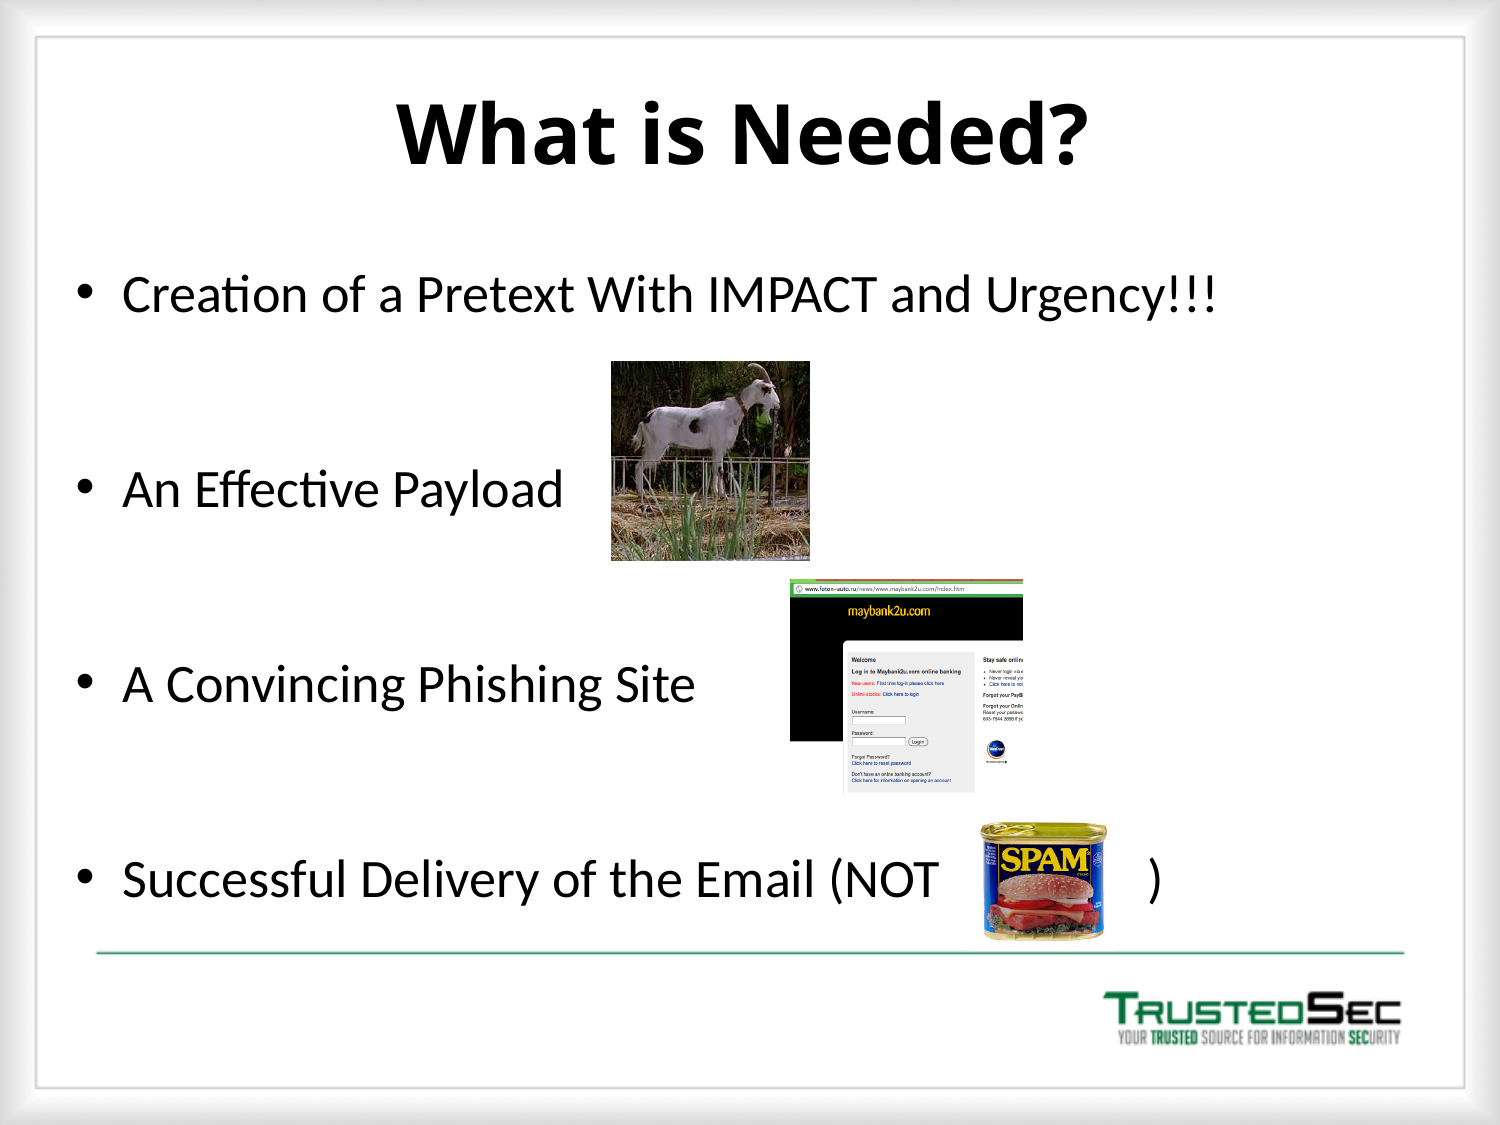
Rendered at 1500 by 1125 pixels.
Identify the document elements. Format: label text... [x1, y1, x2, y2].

picture [0, 0, 1500, 1125]
text_box Creation of a Pretext With IMPACT and Urgency!!! An Effective Payload A Convincing Phishing Site Successful Delivery of the Email (NOT ) [60, 251, 1440, 1006]
text_box What is Needed? [60, 74, 1425, 189]
